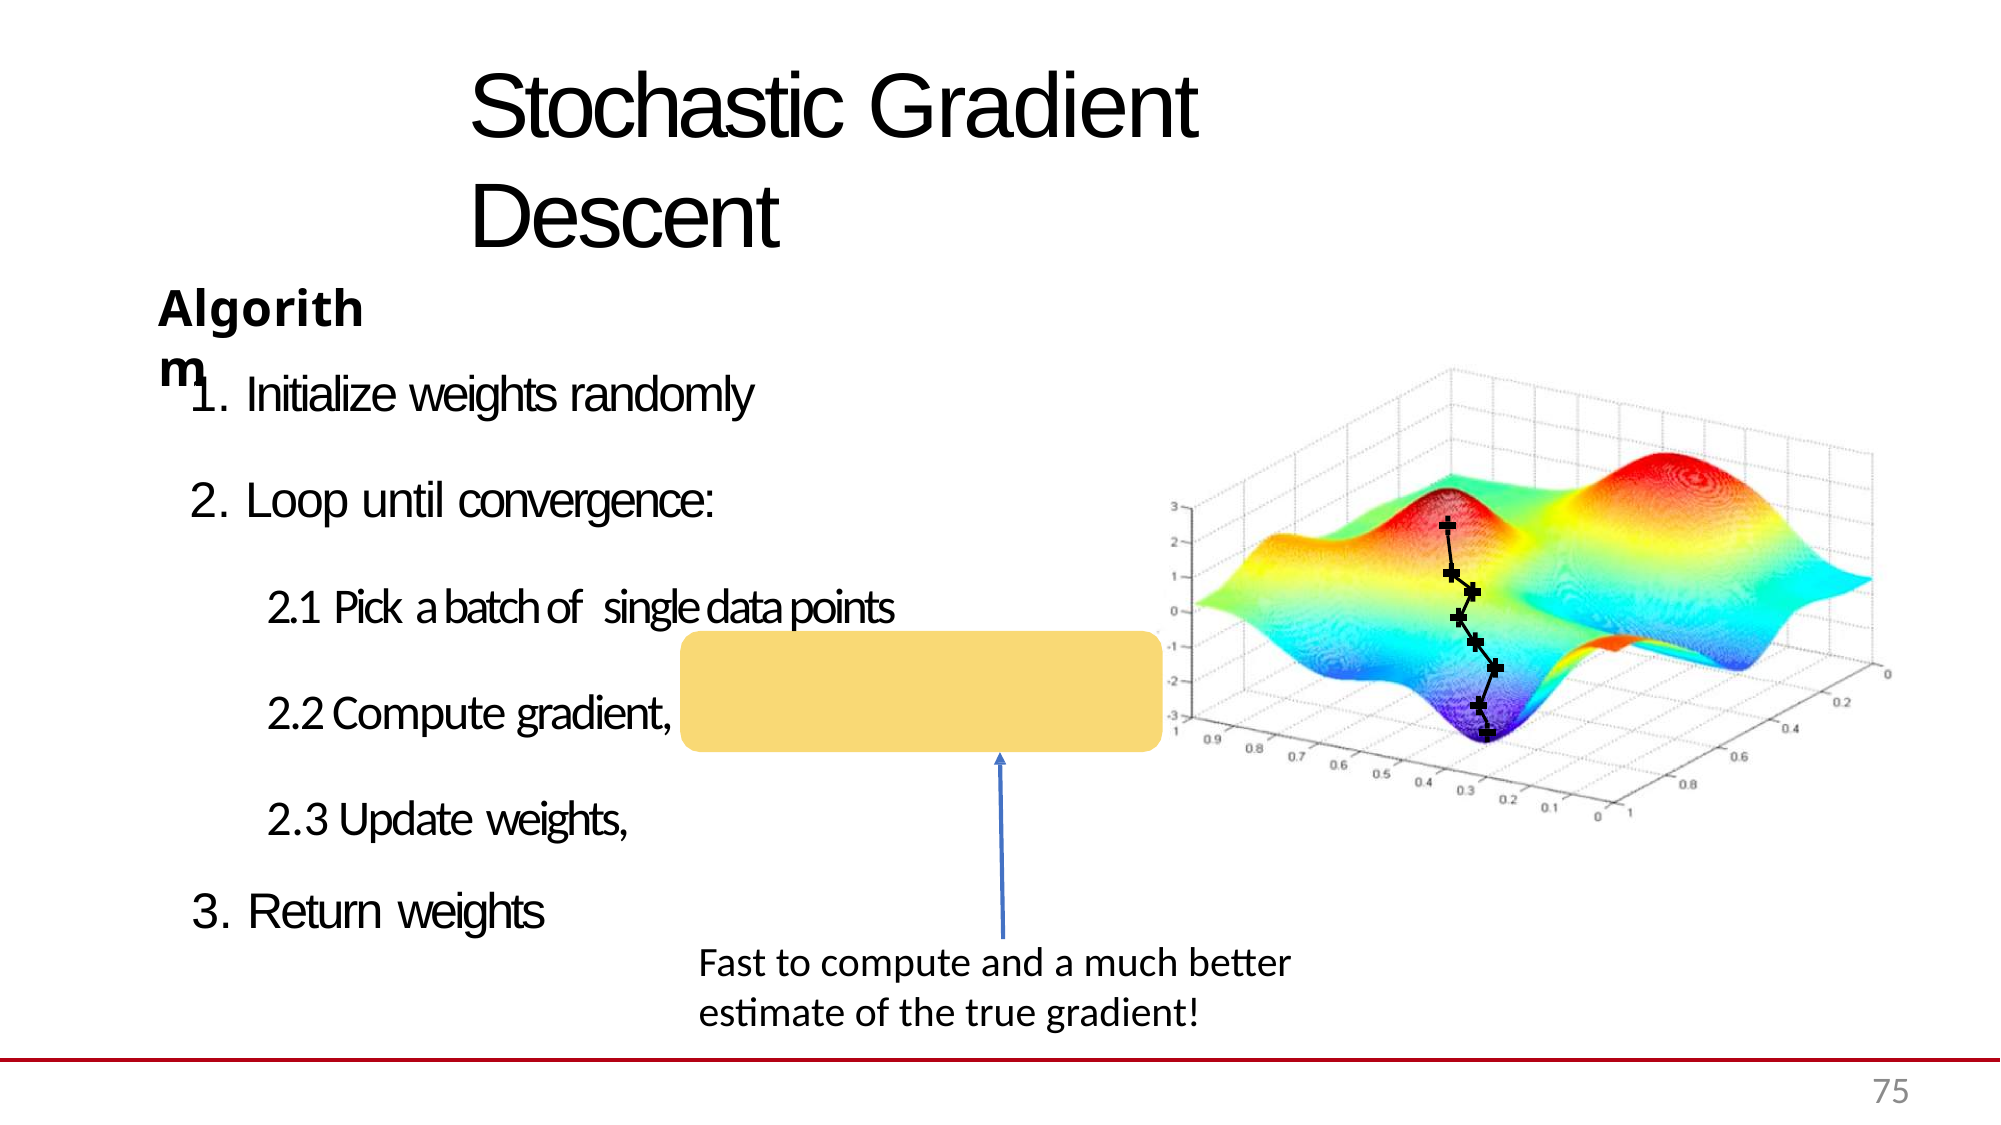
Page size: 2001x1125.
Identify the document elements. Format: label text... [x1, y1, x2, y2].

text_box [1475, 709, 1481, 716]
text_box [1472, 632, 1478, 639]
text_box [1445, 529, 1451, 536]
text_box [1152, 364, 1895, 823]
text_box [1470, 595, 1476, 602]
text_box [1445, 515, 1451, 522]
text_box [1484, 722, 1490, 729]
text_box [680, 630, 1163, 753]
slide_number 75 [1449, 1065, 1910, 1122]
text_box [1472, 645, 1478, 652]
text_box Algorithm [156, 274, 384, 397]
title Stochastic Gradient Descent [466, 44, 1534, 267]
text_box Fast to compute and a much better estimate of the true gradient! [683, 927, 1317, 1043]
text_box [1448, 576, 1454, 583]
text_box [993, 752, 1007, 927]
text_box [1475, 695, 1481, 702]
text_box [1470, 582, 1476, 589]
text_box [1484, 736, 1490, 743]
text_box [1448, 563, 1454, 570]
